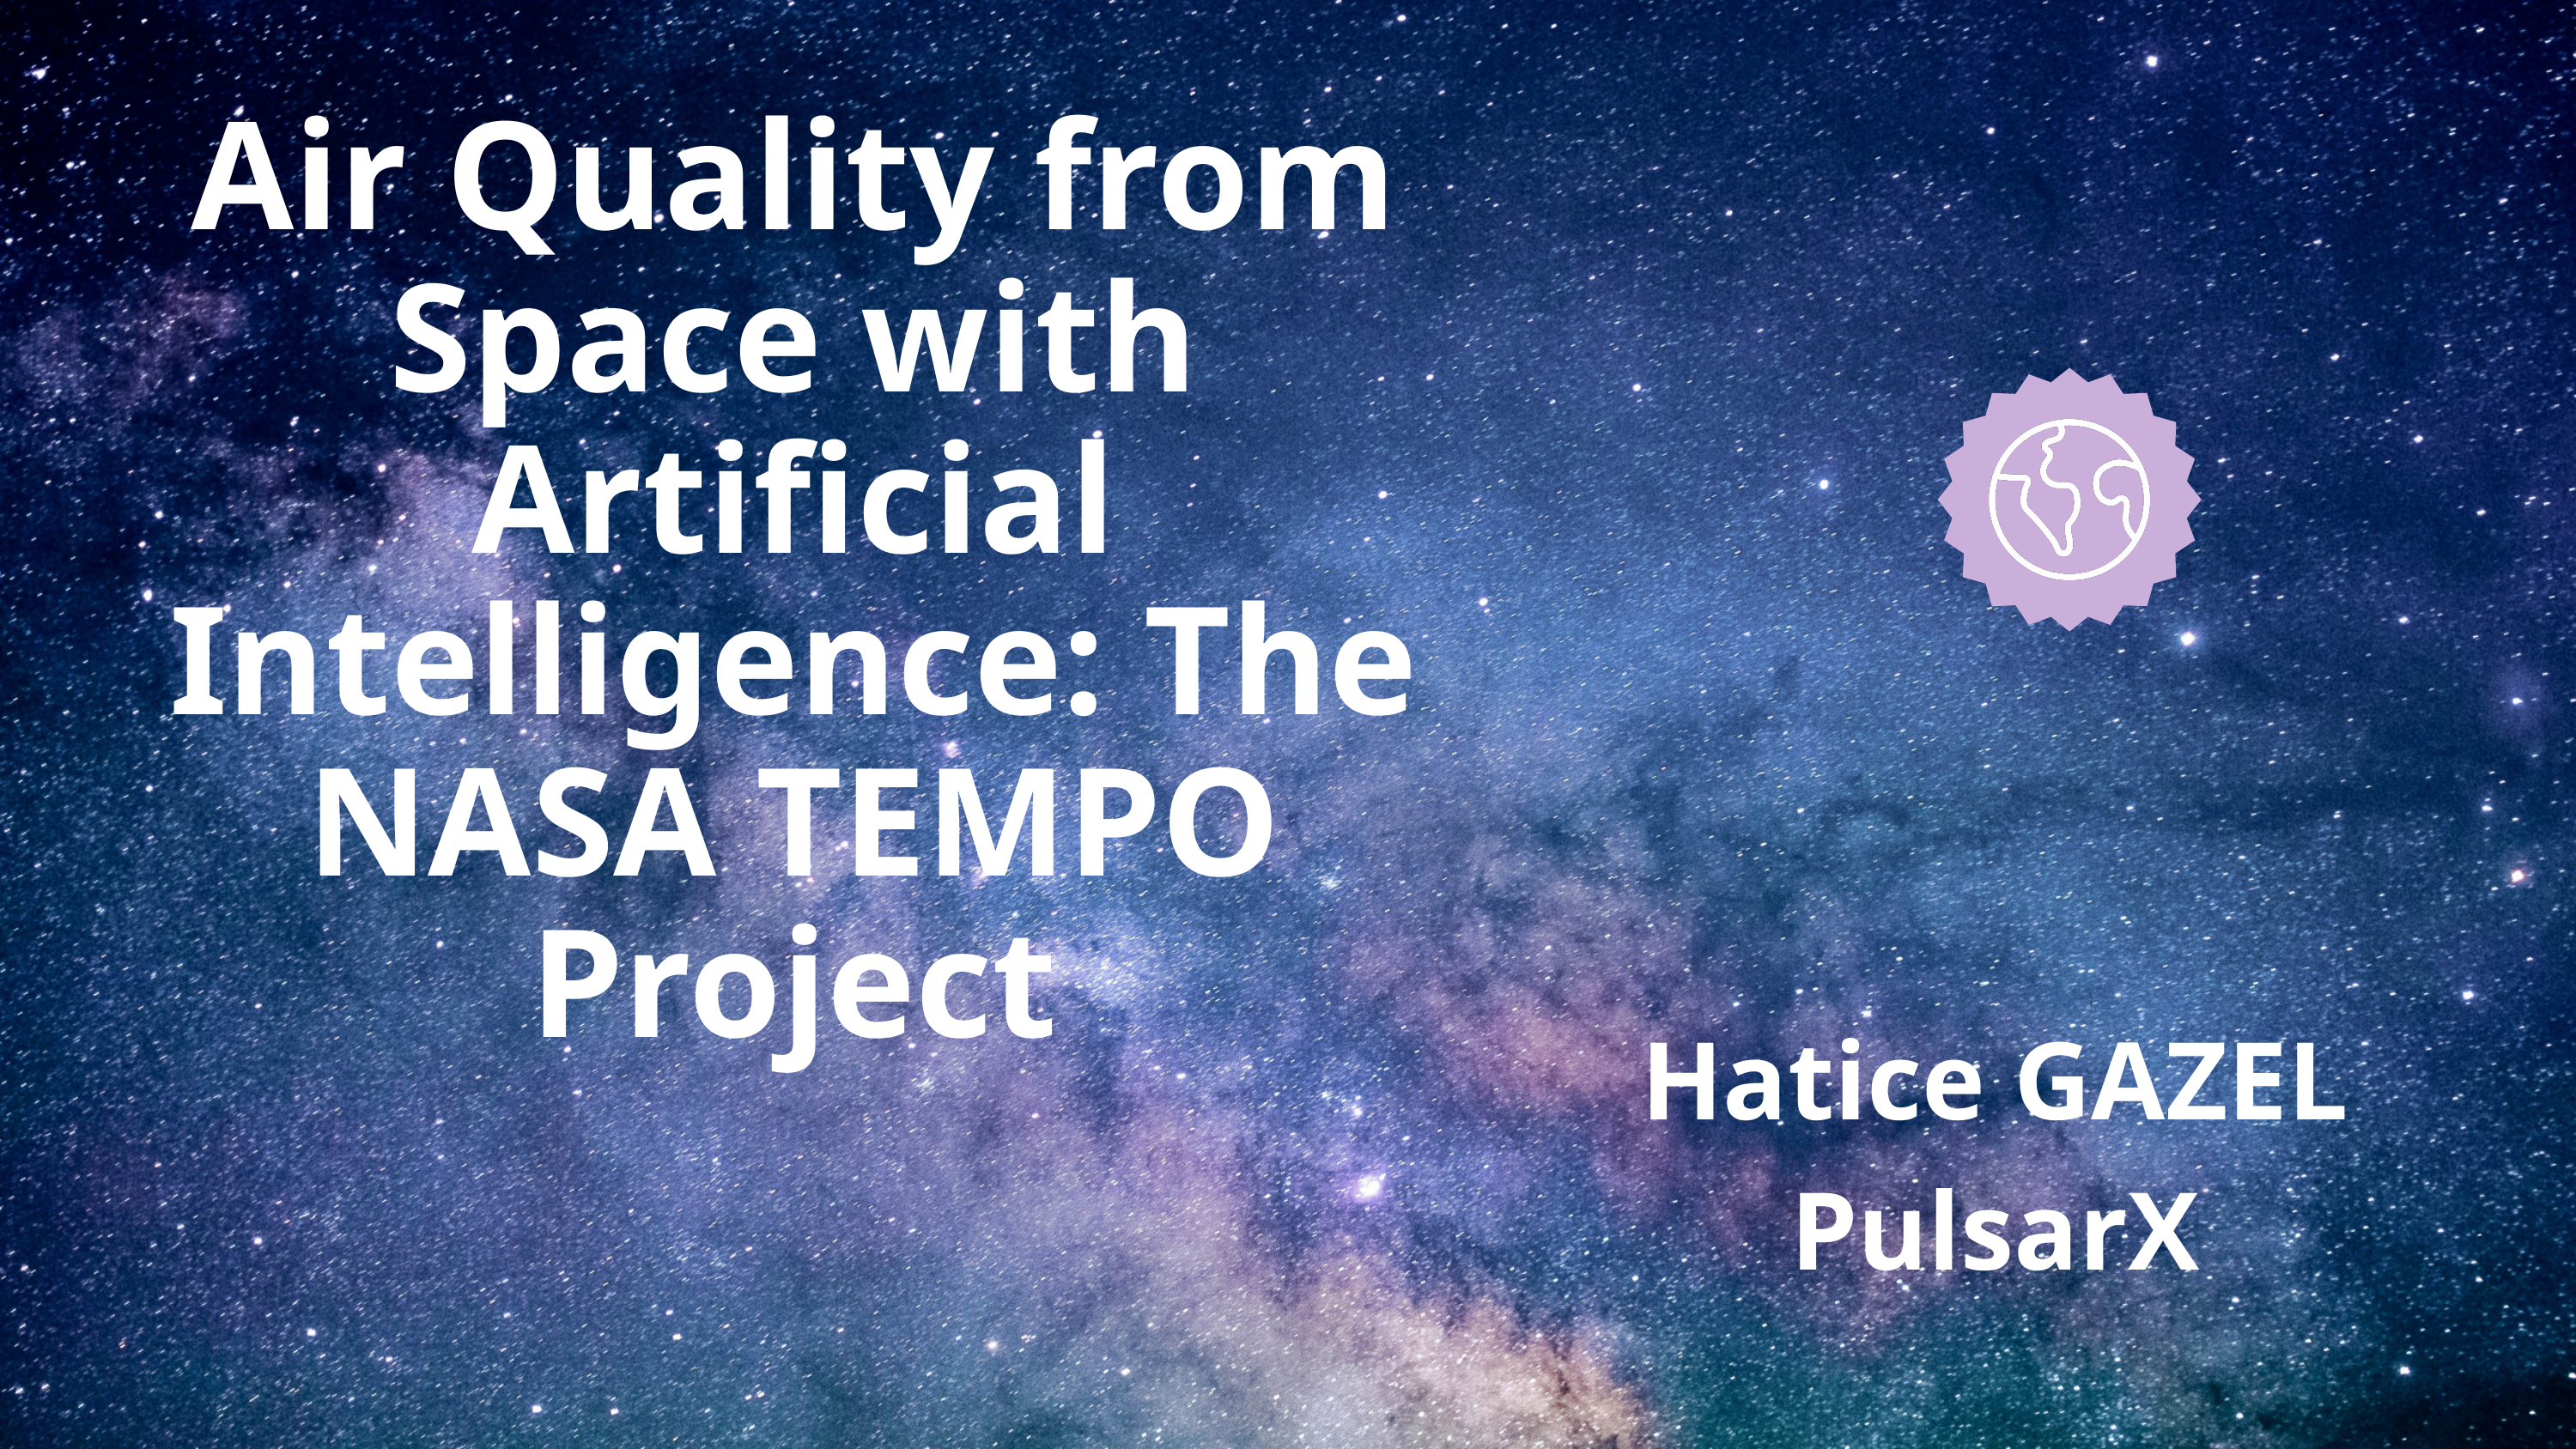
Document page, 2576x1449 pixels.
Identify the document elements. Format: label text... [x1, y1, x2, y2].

text_box [0, 0, 2576, 1449]
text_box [1937, 367, 2202, 632]
text_box Air Quality from Space with Artificial Intelligence: The NASA TEMPO Project [117, 98, 1470, 1068]
text_box Hatice GAZEL PulsarX [1558, 991, 2432, 1292]
